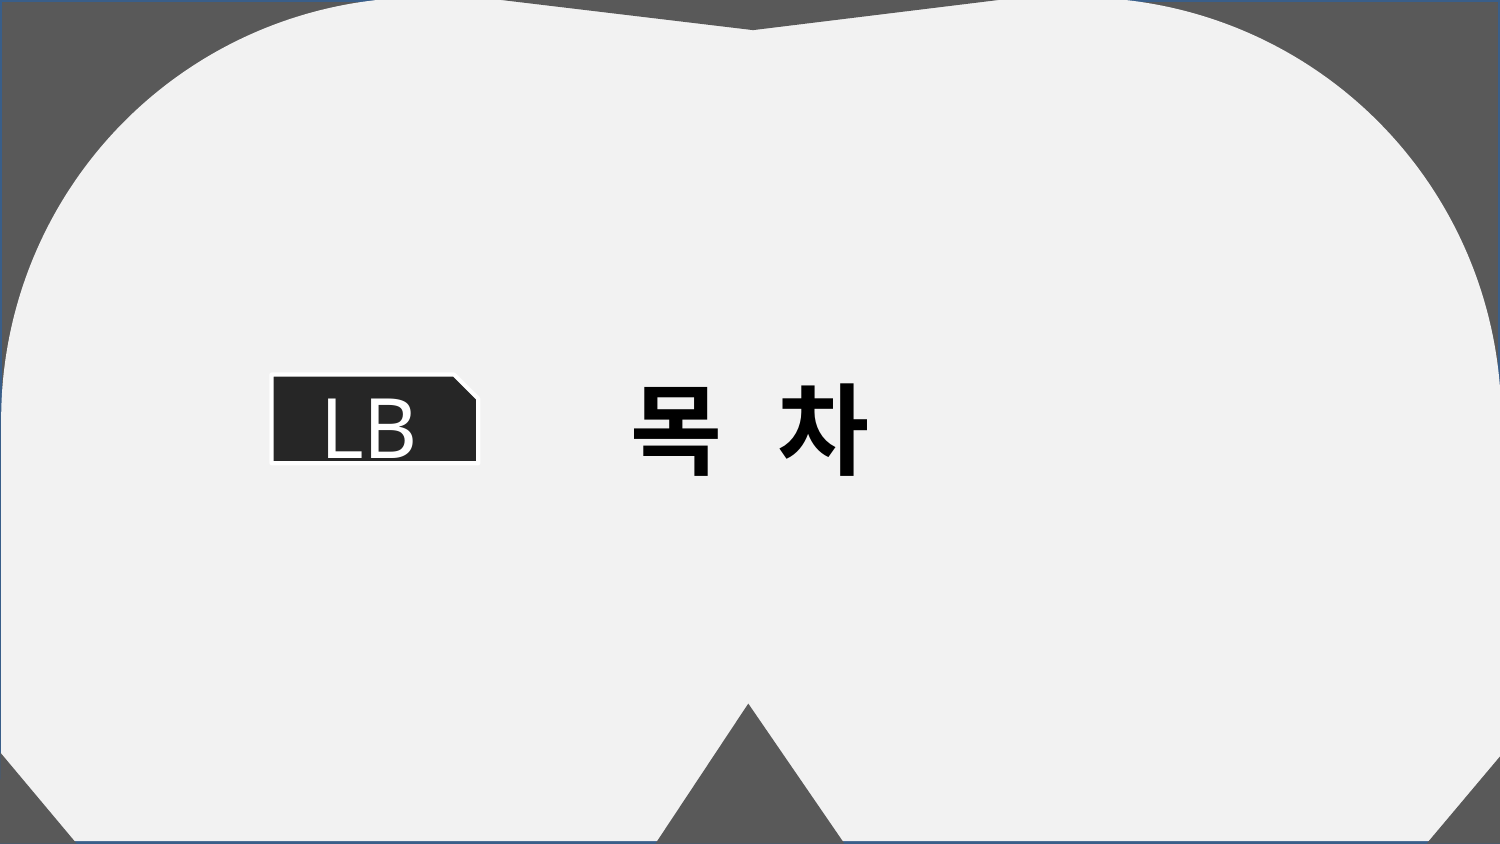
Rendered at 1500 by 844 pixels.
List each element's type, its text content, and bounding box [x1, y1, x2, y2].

text_box 목 차 [574, 352, 926, 491]
text_box LB [271, 374, 479, 464]
